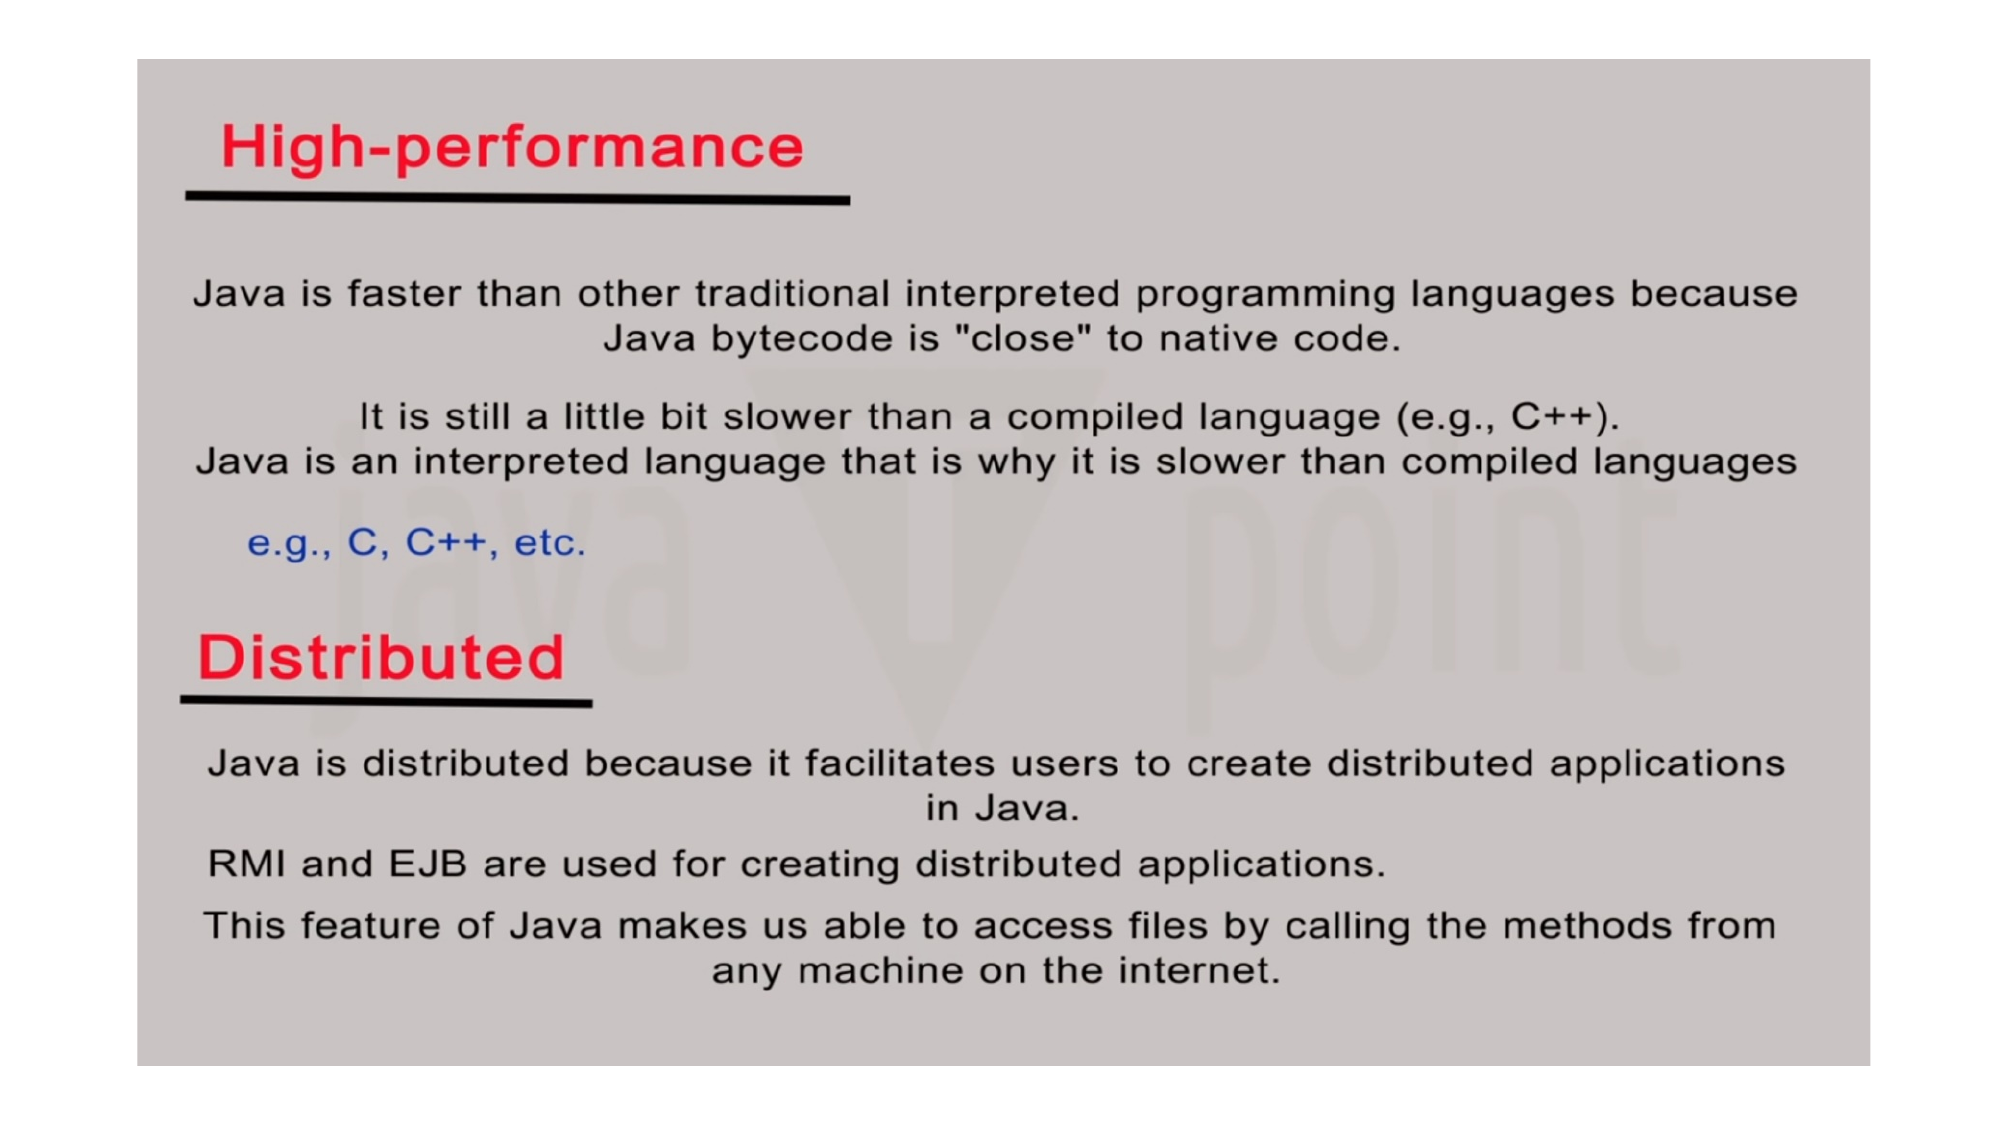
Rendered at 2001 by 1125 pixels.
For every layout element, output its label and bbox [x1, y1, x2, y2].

list [137, 59, 1871, 1066]
